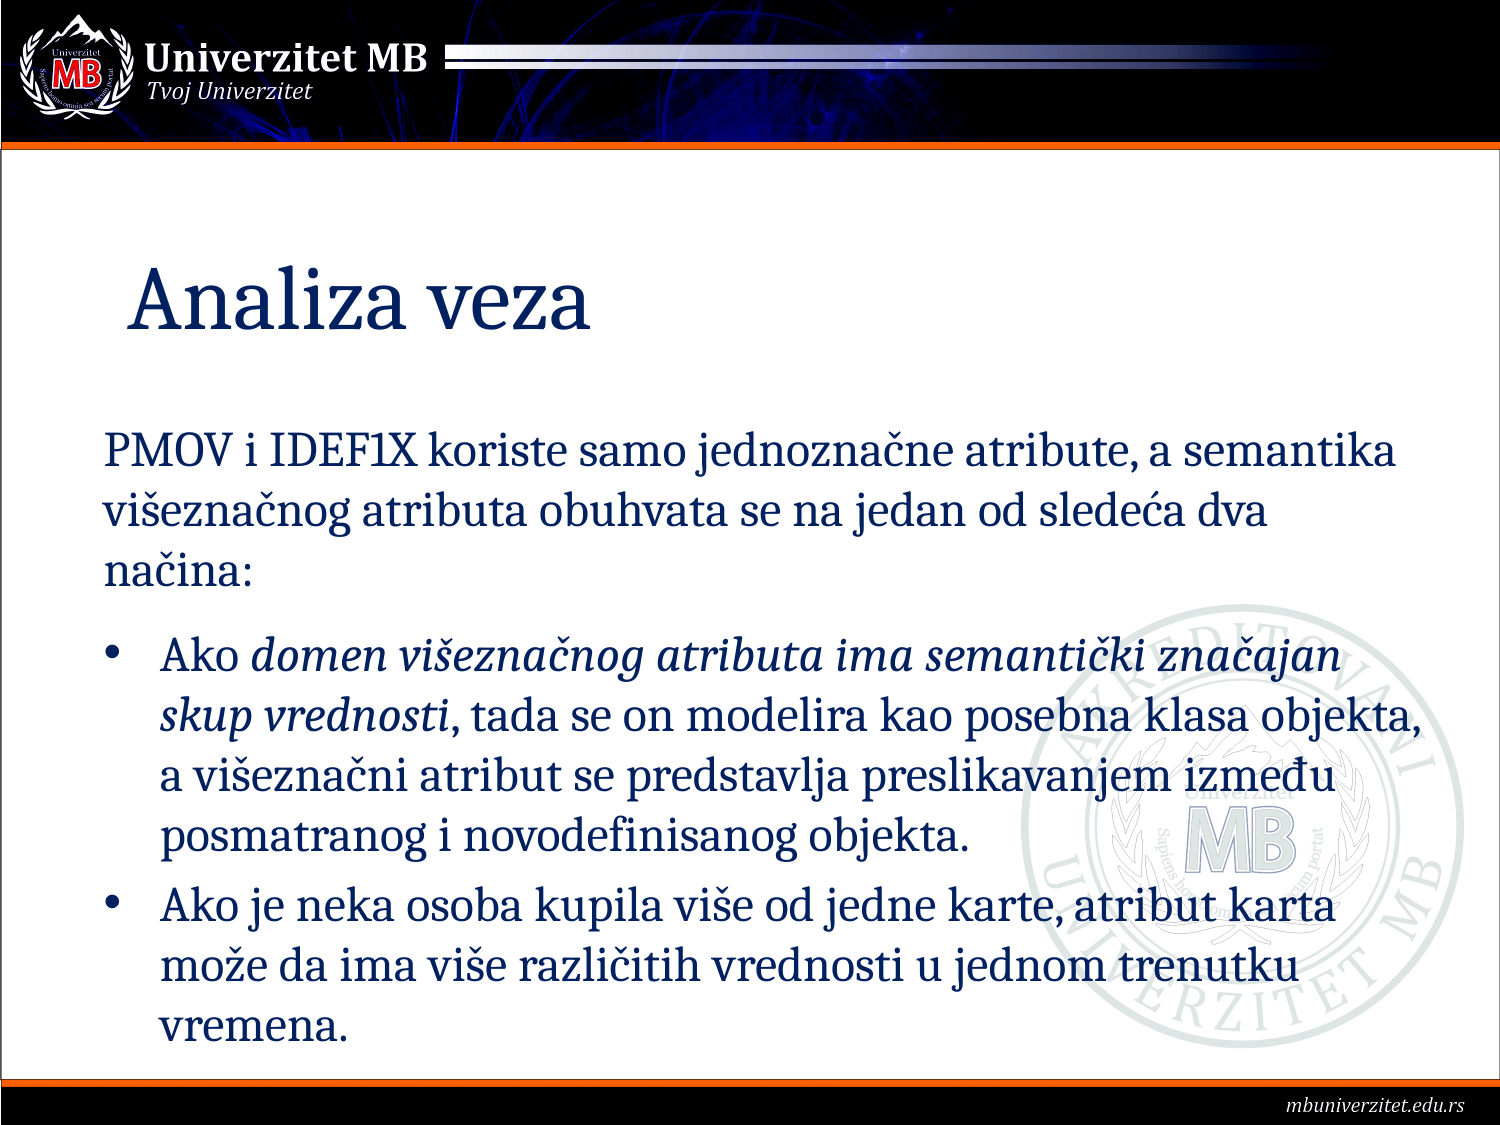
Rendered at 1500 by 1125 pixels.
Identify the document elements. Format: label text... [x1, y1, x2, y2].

text_box Analiza veza [112, 172, 1388, 414]
picture [0, 0, 1500, 1125]
list PMOV i IDEF1X koriste samo jednoznačne atribute, a semantika višeznačnog atributa obuhvata se na jedan od sledeća dva načina: Ako domen višeznačnog atributa ima semantički značajan skup vrednosti, tada se on modelira kao posebna klasa objekta, a višeznačni atribut se predstavlja preslikavanjem između posmatranog i novodefinisanog objekta. Ako je neka osoba kupila više od jedne karte, atribut karta može da ima više različitih vrednosti u jednom trenutku vremena. [88, 408, 1441, 1059]
